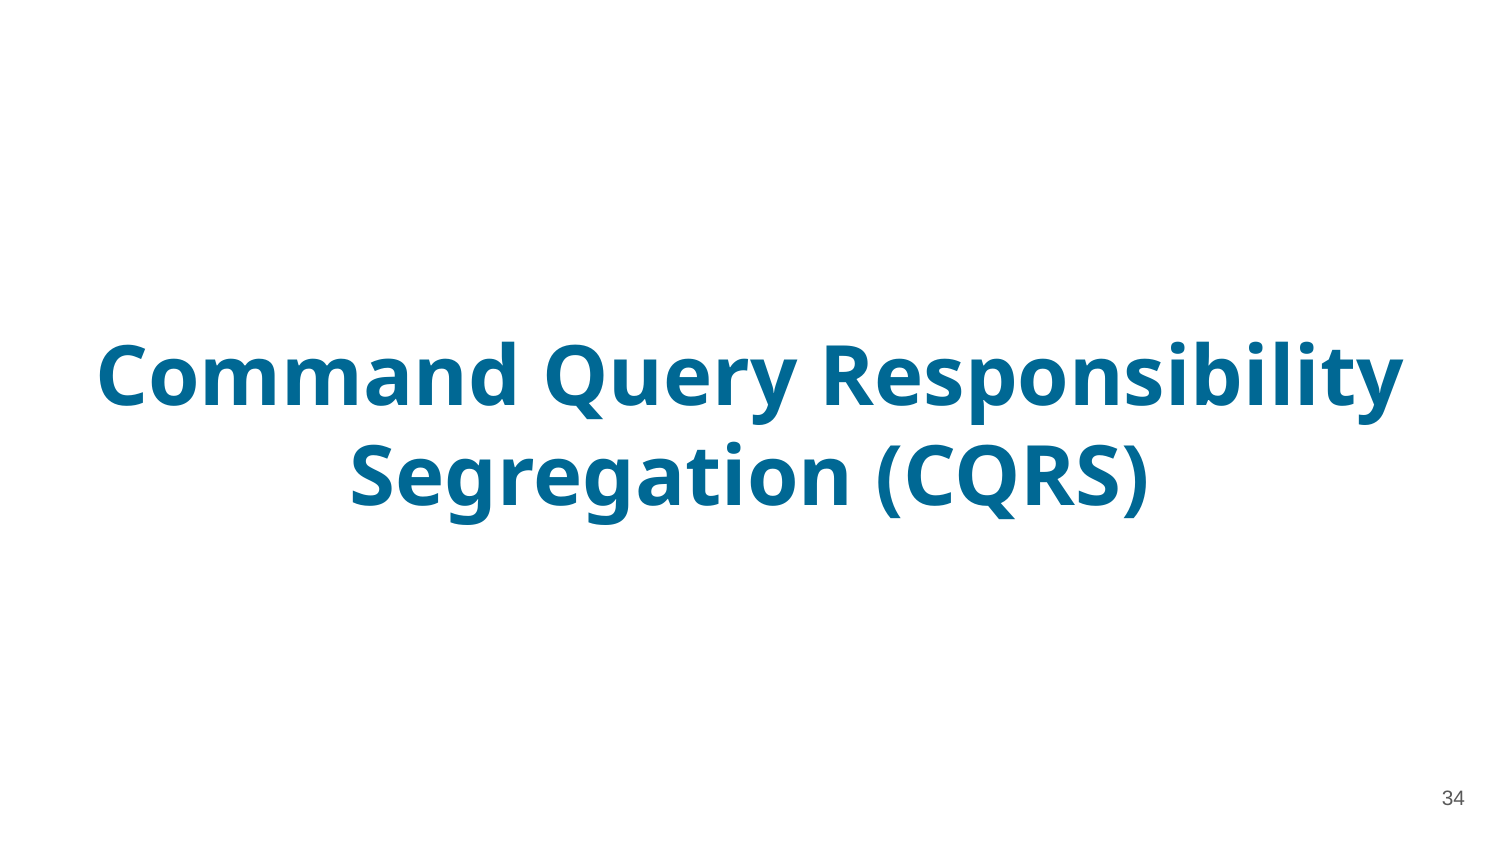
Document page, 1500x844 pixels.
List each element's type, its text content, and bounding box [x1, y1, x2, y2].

title Command Query Responsibility Segregation (CQRS) [51, 352, 1449, 491]
slide_number ‹#› [1389, 764, 1480, 830]
